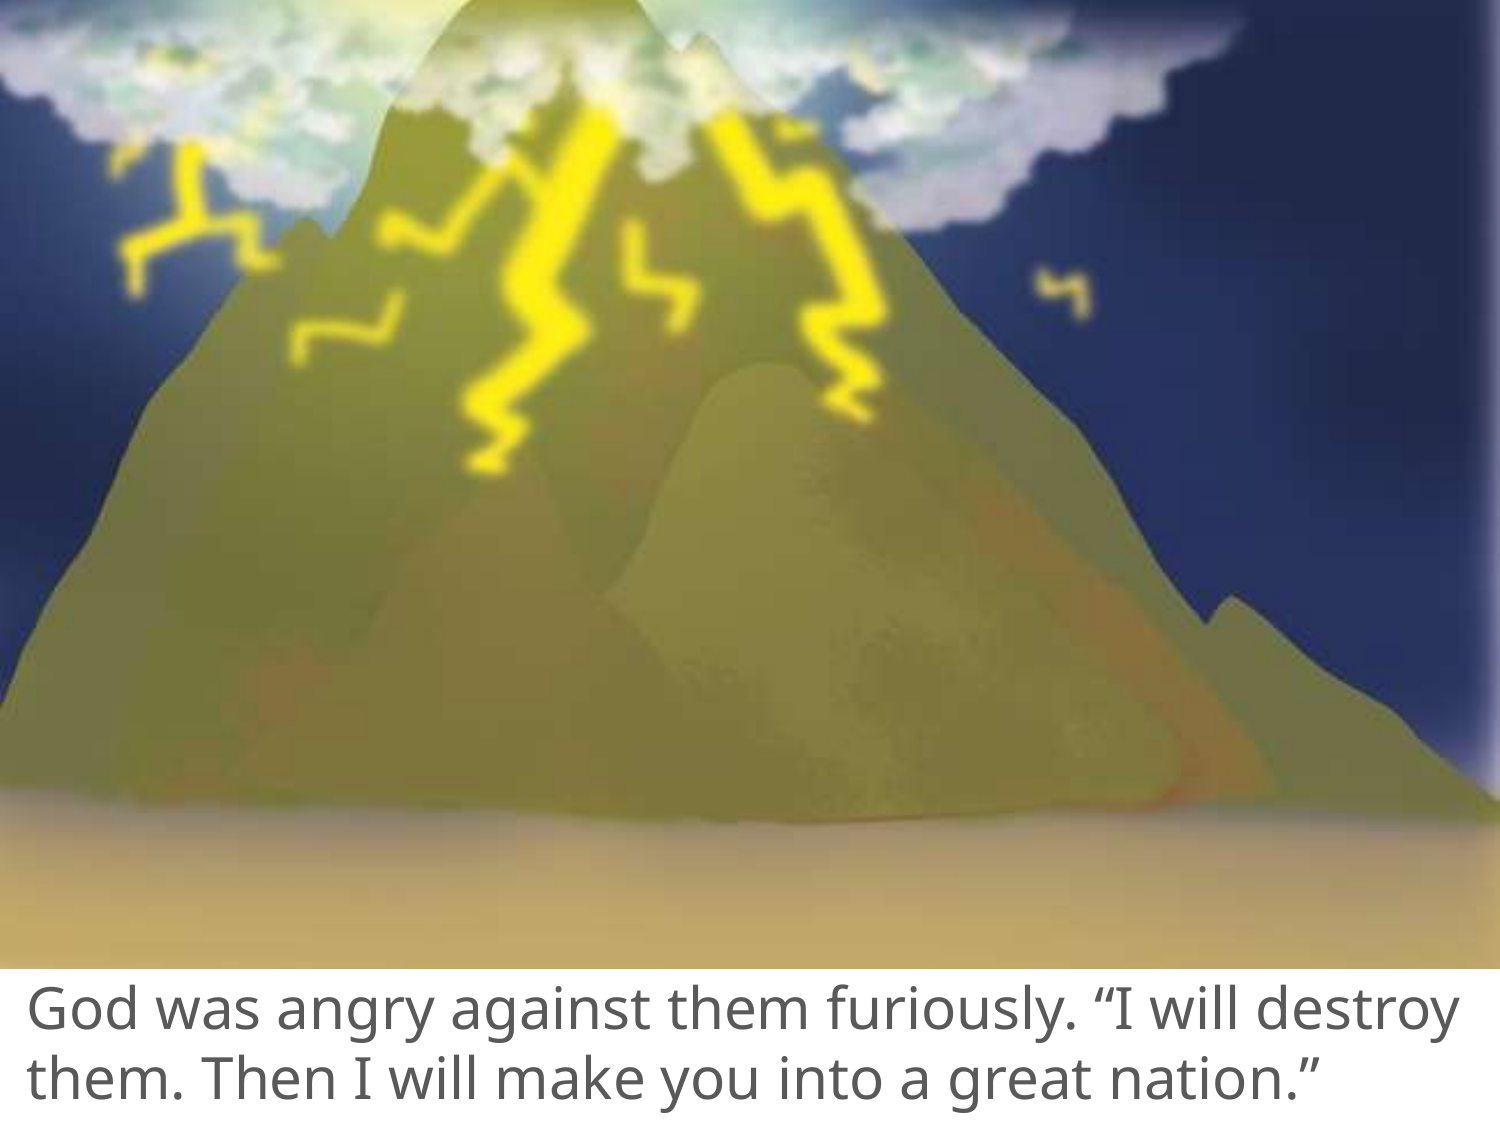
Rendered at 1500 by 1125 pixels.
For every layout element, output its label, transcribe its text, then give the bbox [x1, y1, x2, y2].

text_box God was angry against them furiously. “I will destroy them. Then I will make you into a great nation.” [11, 975, 1498, 1119]
picture [0, 0, 1500, 969]
